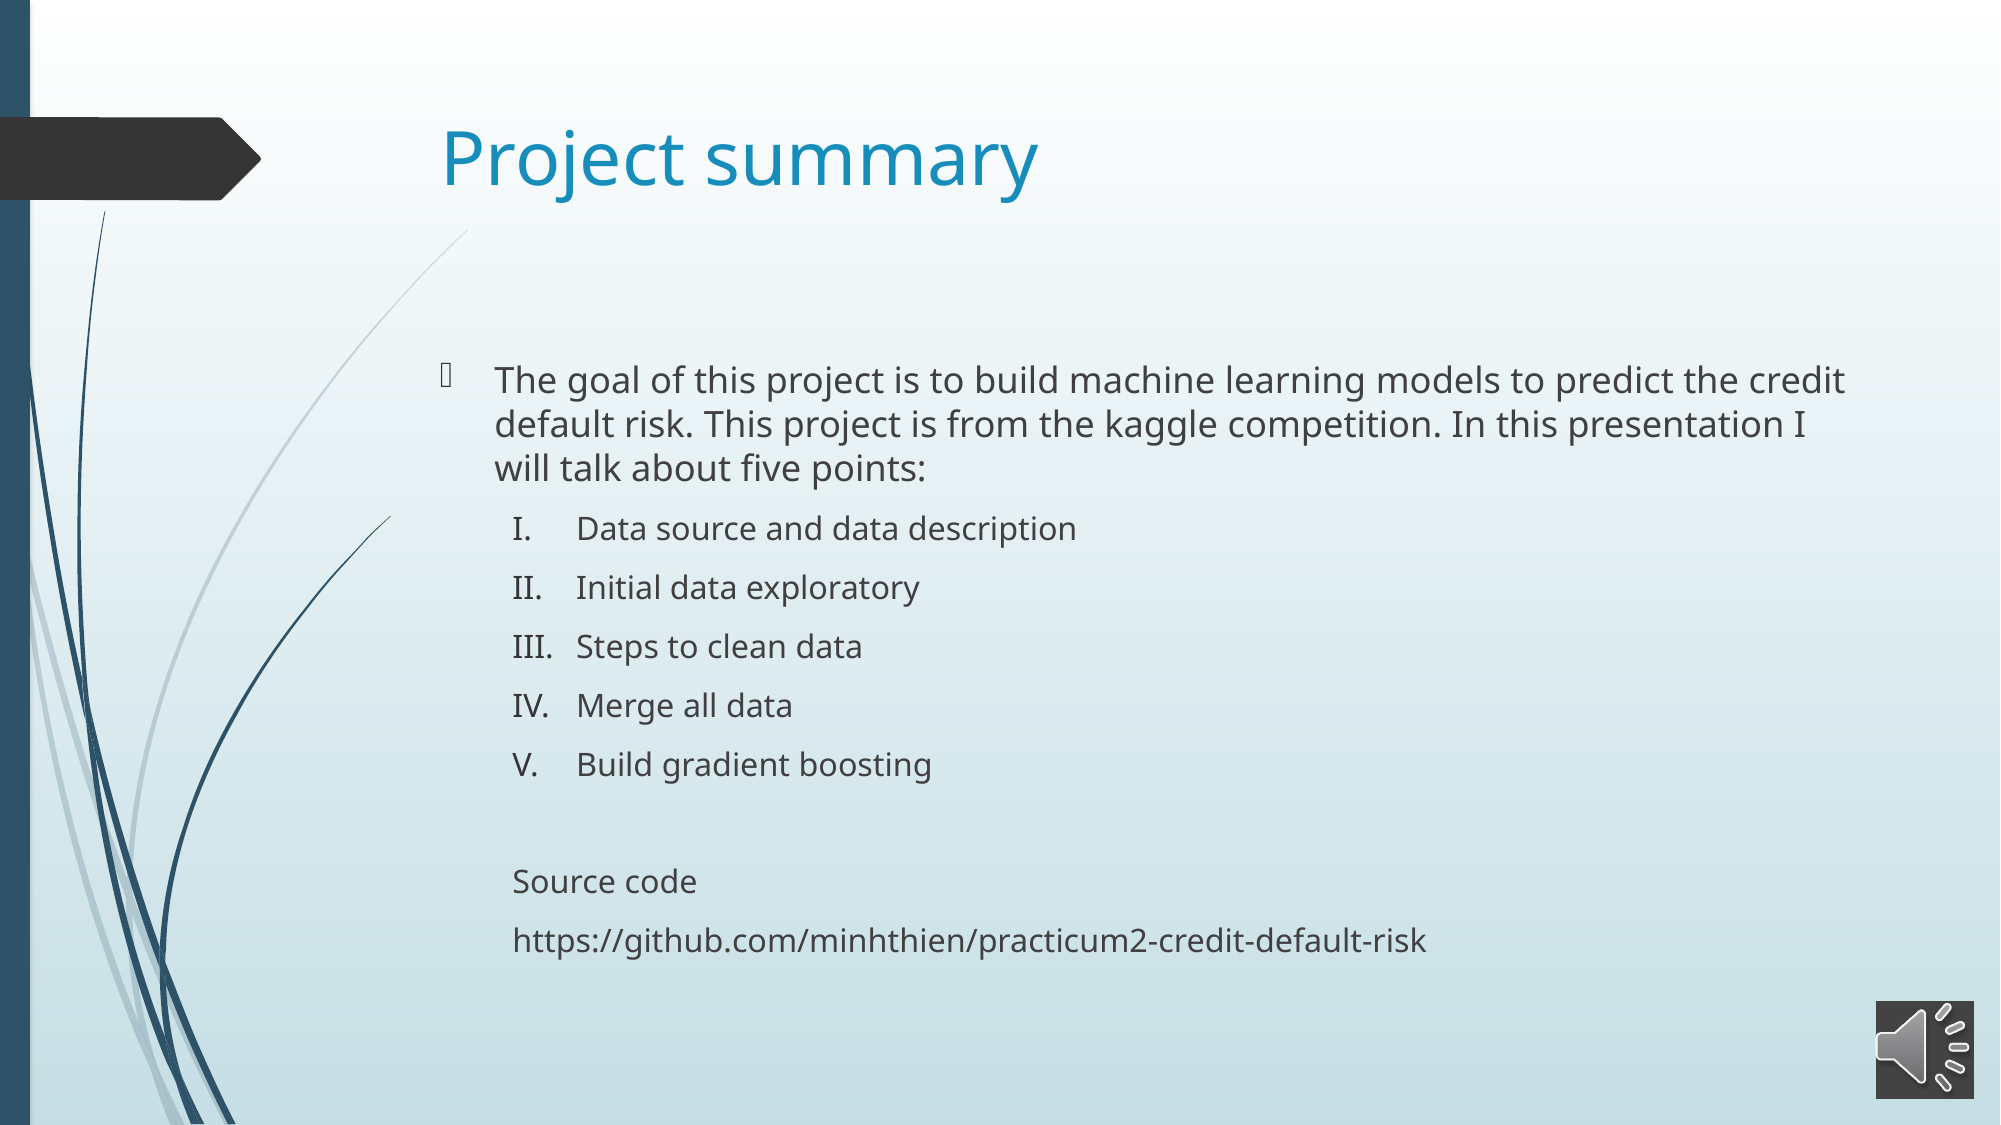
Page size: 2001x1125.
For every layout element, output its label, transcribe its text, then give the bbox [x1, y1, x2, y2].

title Project summary [425, 102, 1888, 313]
list The goal of this project is to build machine learning models to predict the credit default risk. This project is from the kaggle competition. In this presentation I will talk about five points: Data source and data description Initial data exploratory Steps to clean data Merge all data Build gradient boosting Source code https://github.com/minhthien/practicum2-credit-default-risk [424, 350, 1888, 970]
picture [1874, 999, 1976, 1101]
